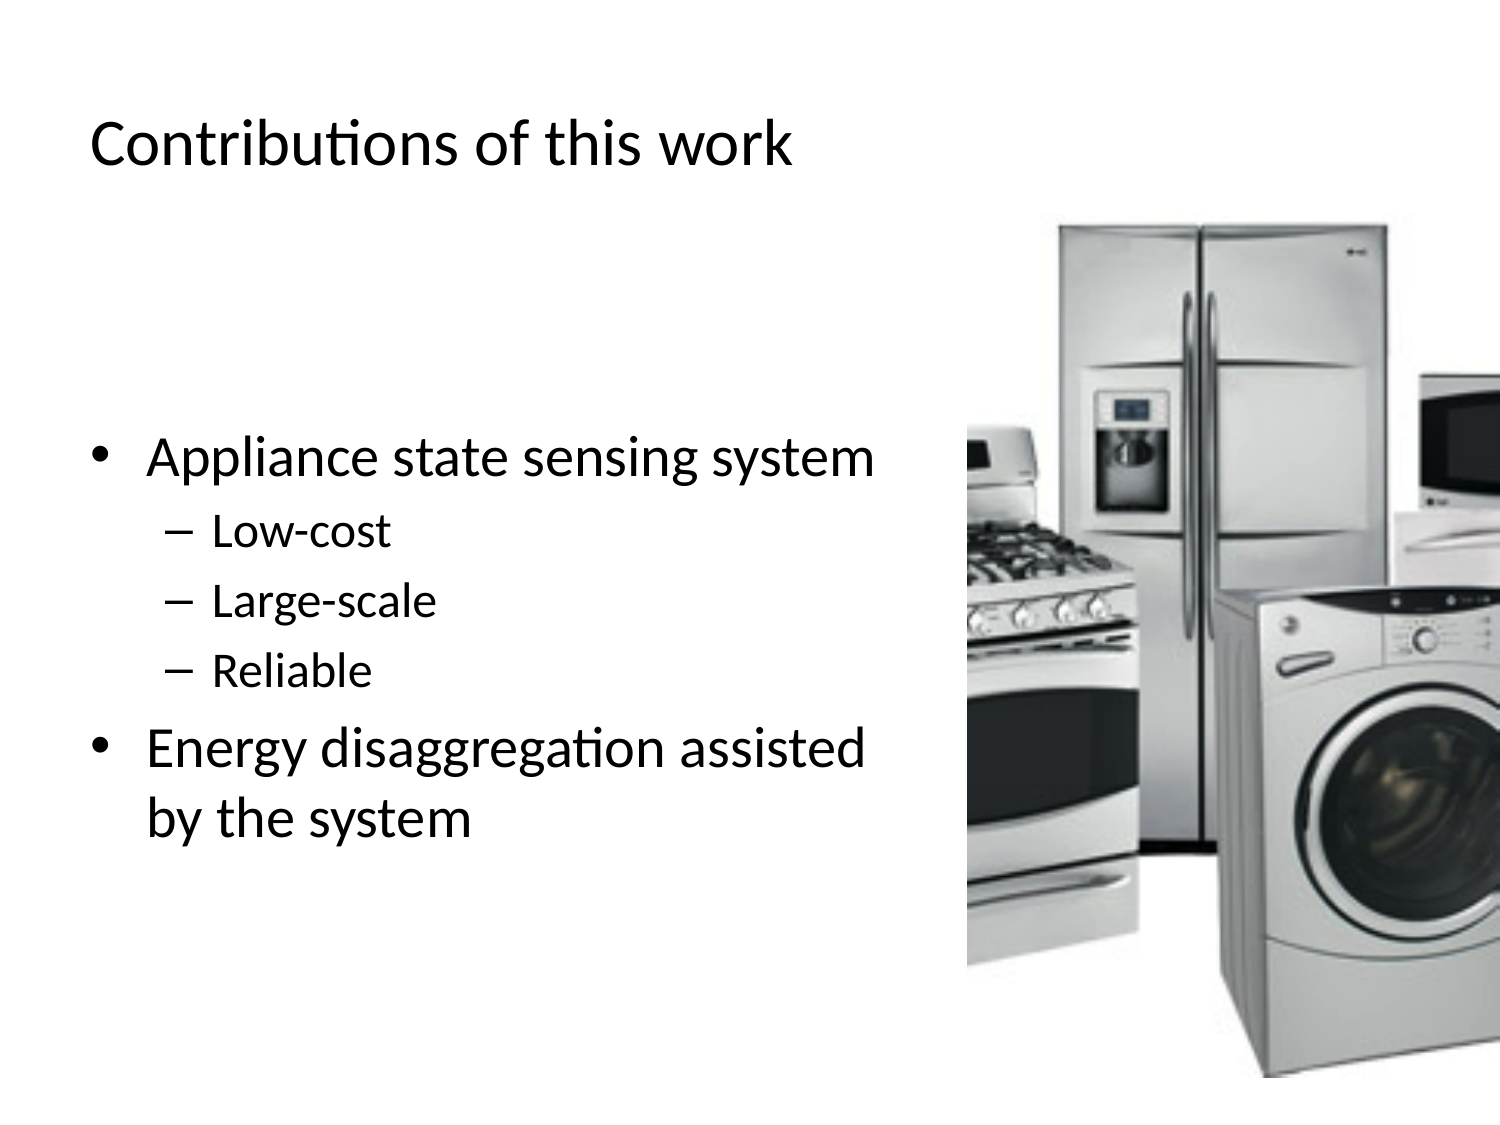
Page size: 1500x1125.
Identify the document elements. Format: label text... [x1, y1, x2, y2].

title Contributions of this work [75, 45, 1425, 233]
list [967, 214, 1500, 1078]
list Appliance state sensing system Low-cost Large-scale Reliable Energy disaggregation assisted by the system [75, 262, 931, 1005]
